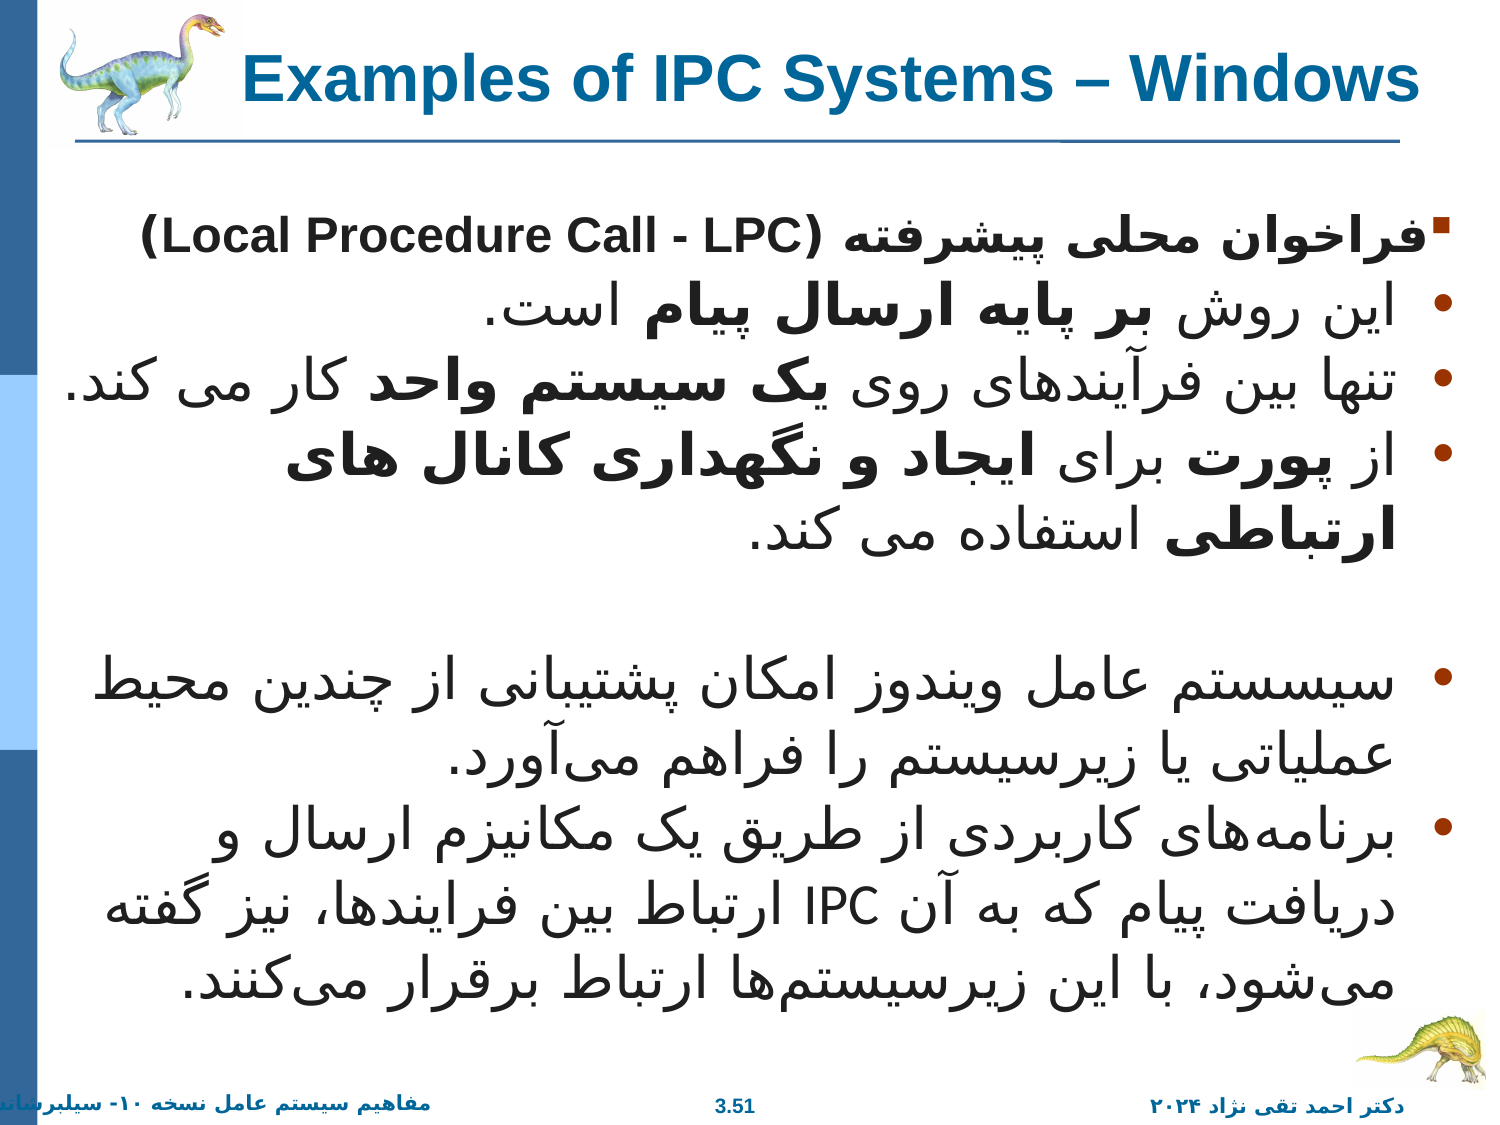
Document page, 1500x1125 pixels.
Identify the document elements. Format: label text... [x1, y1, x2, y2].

list فراخوان محلی پیشرفته (Local Procedure Call - LPC) این روش بر پایه ارسال پیام است. تنها بین فرآیندهای روی یک سیستم واحد کار می کند. از پورت برای ایجاد و نگهداری کانال های ارتباطی استفاده می کند. سیسستم عامل ویندوز امکان پشتیبانی از چندین محیط عملیاتی یا زیرسیستم را فراهم می‌آورد. برنامه‌های کاربردی از طریق یک مکانیزم ارسال و دریافت پیام که به آن IPC ارتباط بین فرایندها، نیز گفته می‌شود، با این زیرسیستم‌ها ارتباط برقرار می‌کنند. [30, 194, 1470, 1060]
picture [46, 0, 243, 149]
picture [1354, 1008, 1486, 1090]
title Examples of IPC Systems – Windows [157, 27, 1500, 123]
